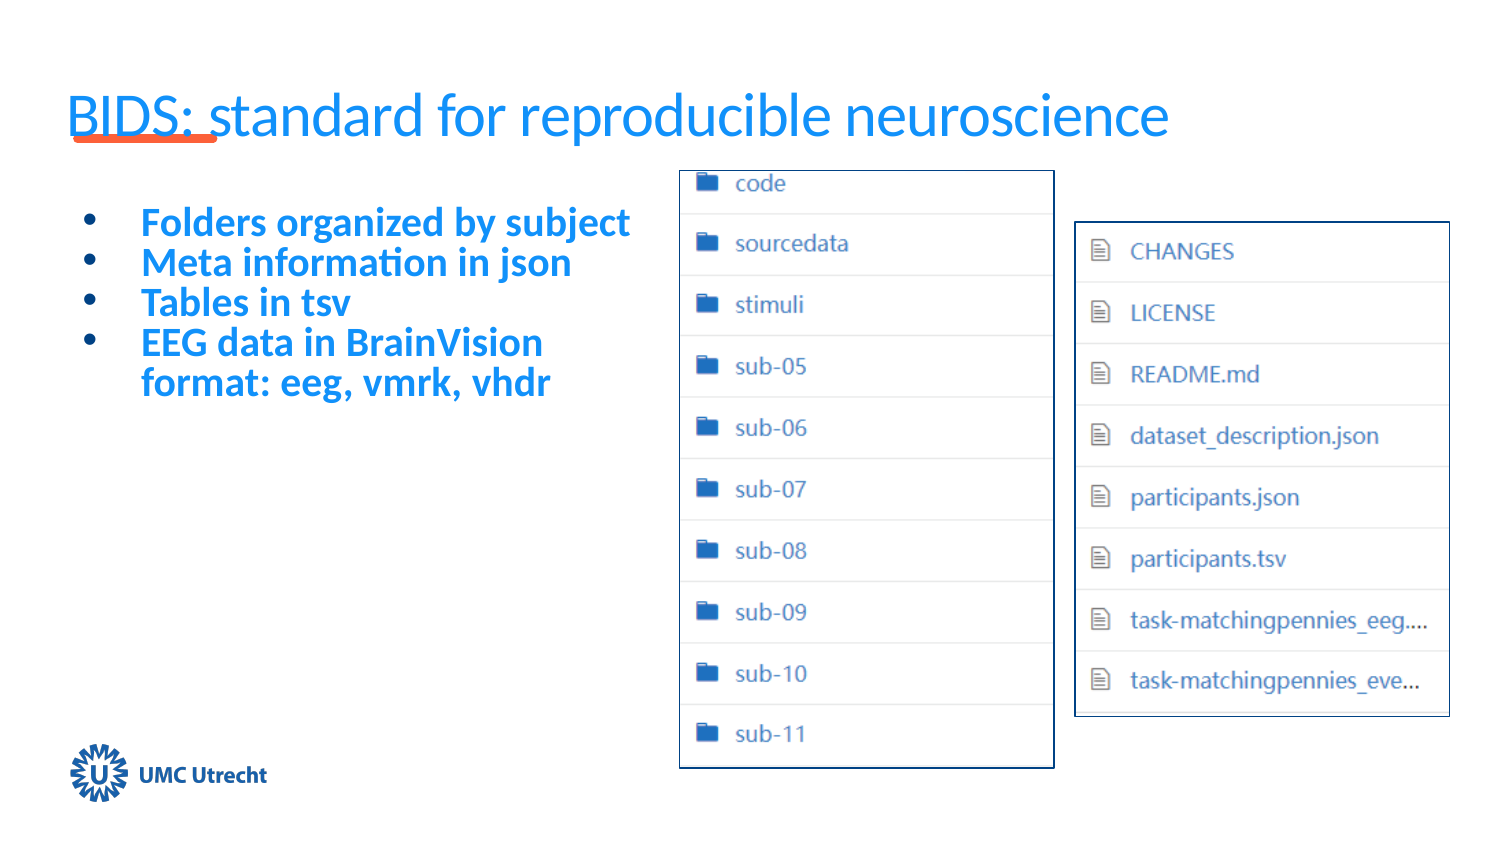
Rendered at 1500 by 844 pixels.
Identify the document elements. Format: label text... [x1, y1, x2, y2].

title BIDS: standard for reproducible neuroscience [51, 72, 1449, 167]
list Folders organized by subject Meta information in json Tables in tsv EEG data in BrainVision format: eeg, vmrk, vhdr [51, 189, 658, 750]
picture [70, 750, 267, 802]
picture [1075, 222, 1449, 716]
picture [680, 171, 1054, 768]
